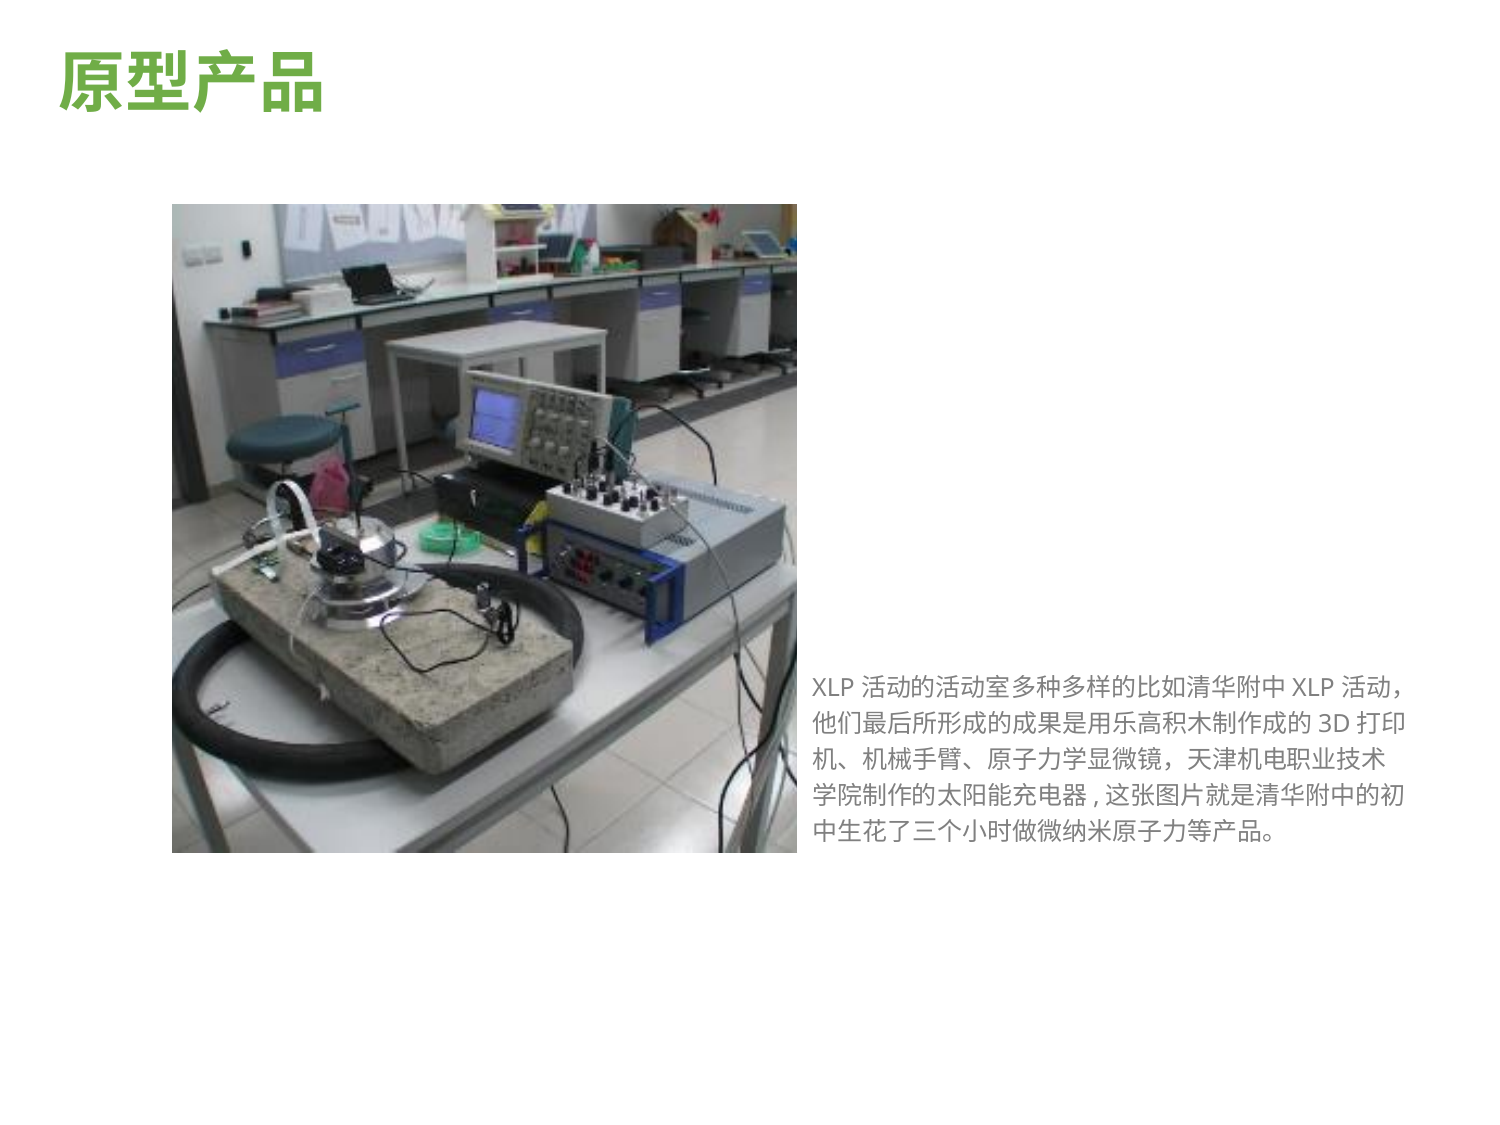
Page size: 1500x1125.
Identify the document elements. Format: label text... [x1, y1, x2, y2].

title 原型产品 [0, 35, 1500, 129]
list XLP活动的活动室多种多样的比如清华附中XLP活动，他们最后所形成的成果是用乐高积木制作成的3D打印机、机械手臂、原子力学显微镜，天津机电职业技术学院制作的太阳能充电器,这张图片就是清华附中的初中生花了三个小时做微纳米原子力等产品。 [798, 204, 1422, 853]
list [172, 204, 798, 853]
